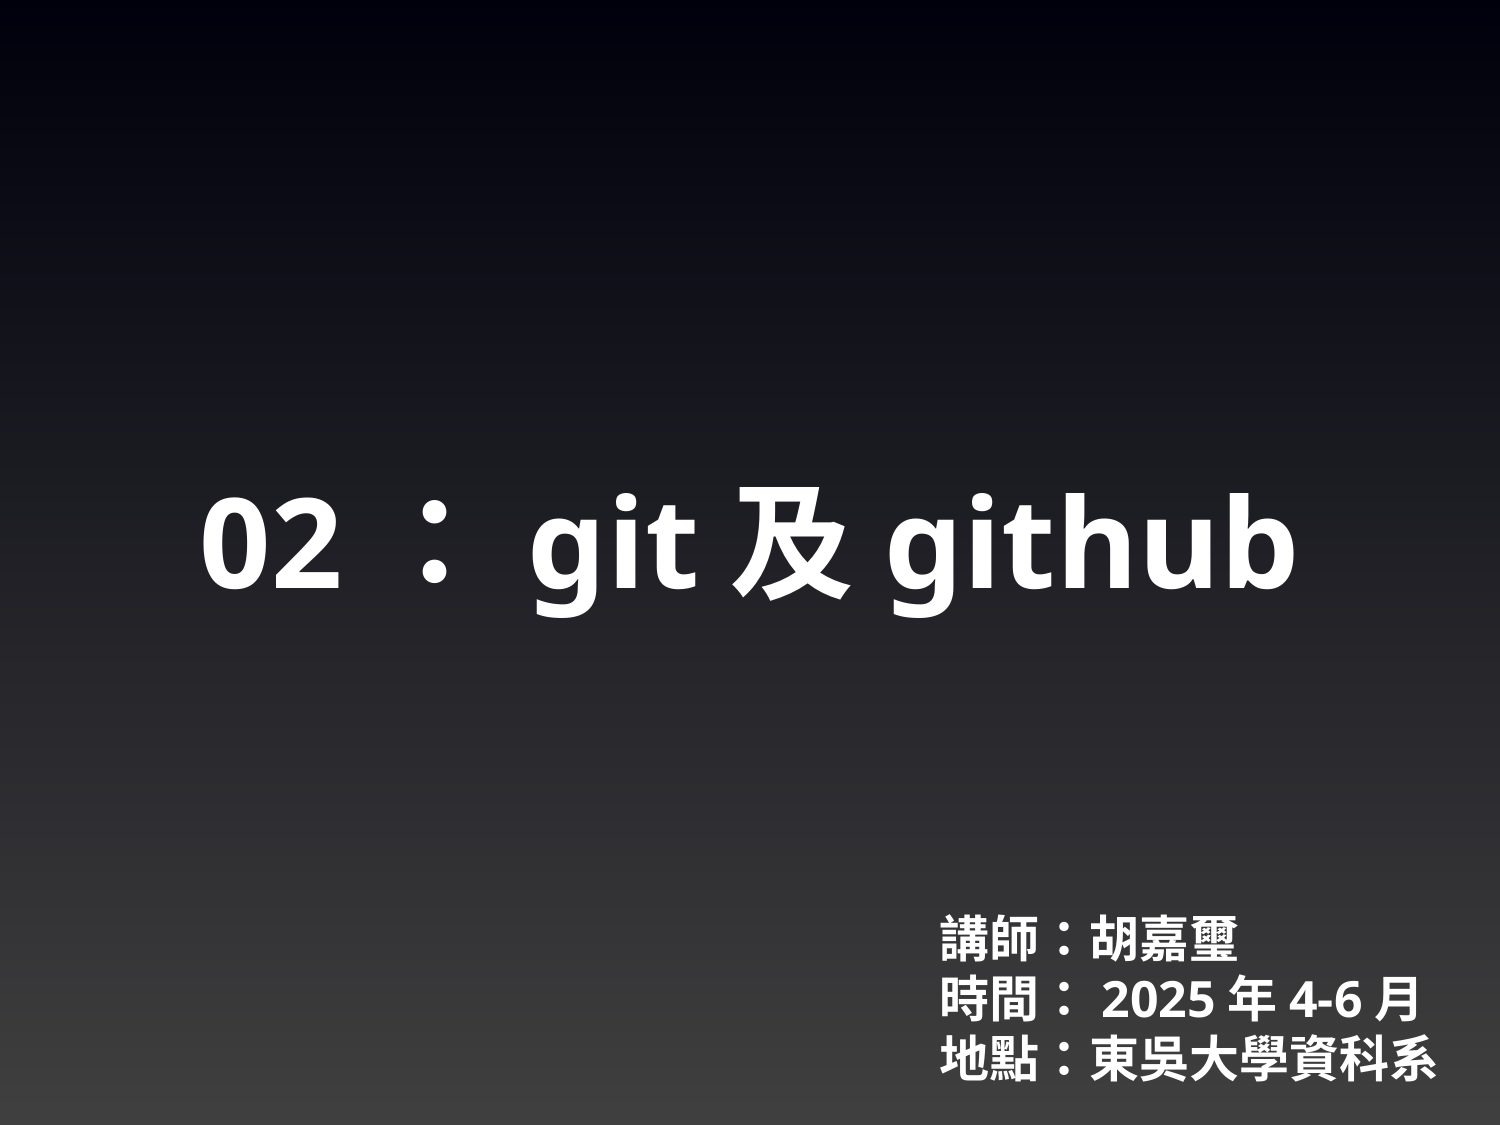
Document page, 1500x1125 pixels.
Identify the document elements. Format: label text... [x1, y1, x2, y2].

text_box 講師：胡嘉璽 時間：2025年4-6月 地點：東吳大學資科系 [924, 899, 1500, 1095]
text_box 02：git及github [112, 455, 1388, 621]
